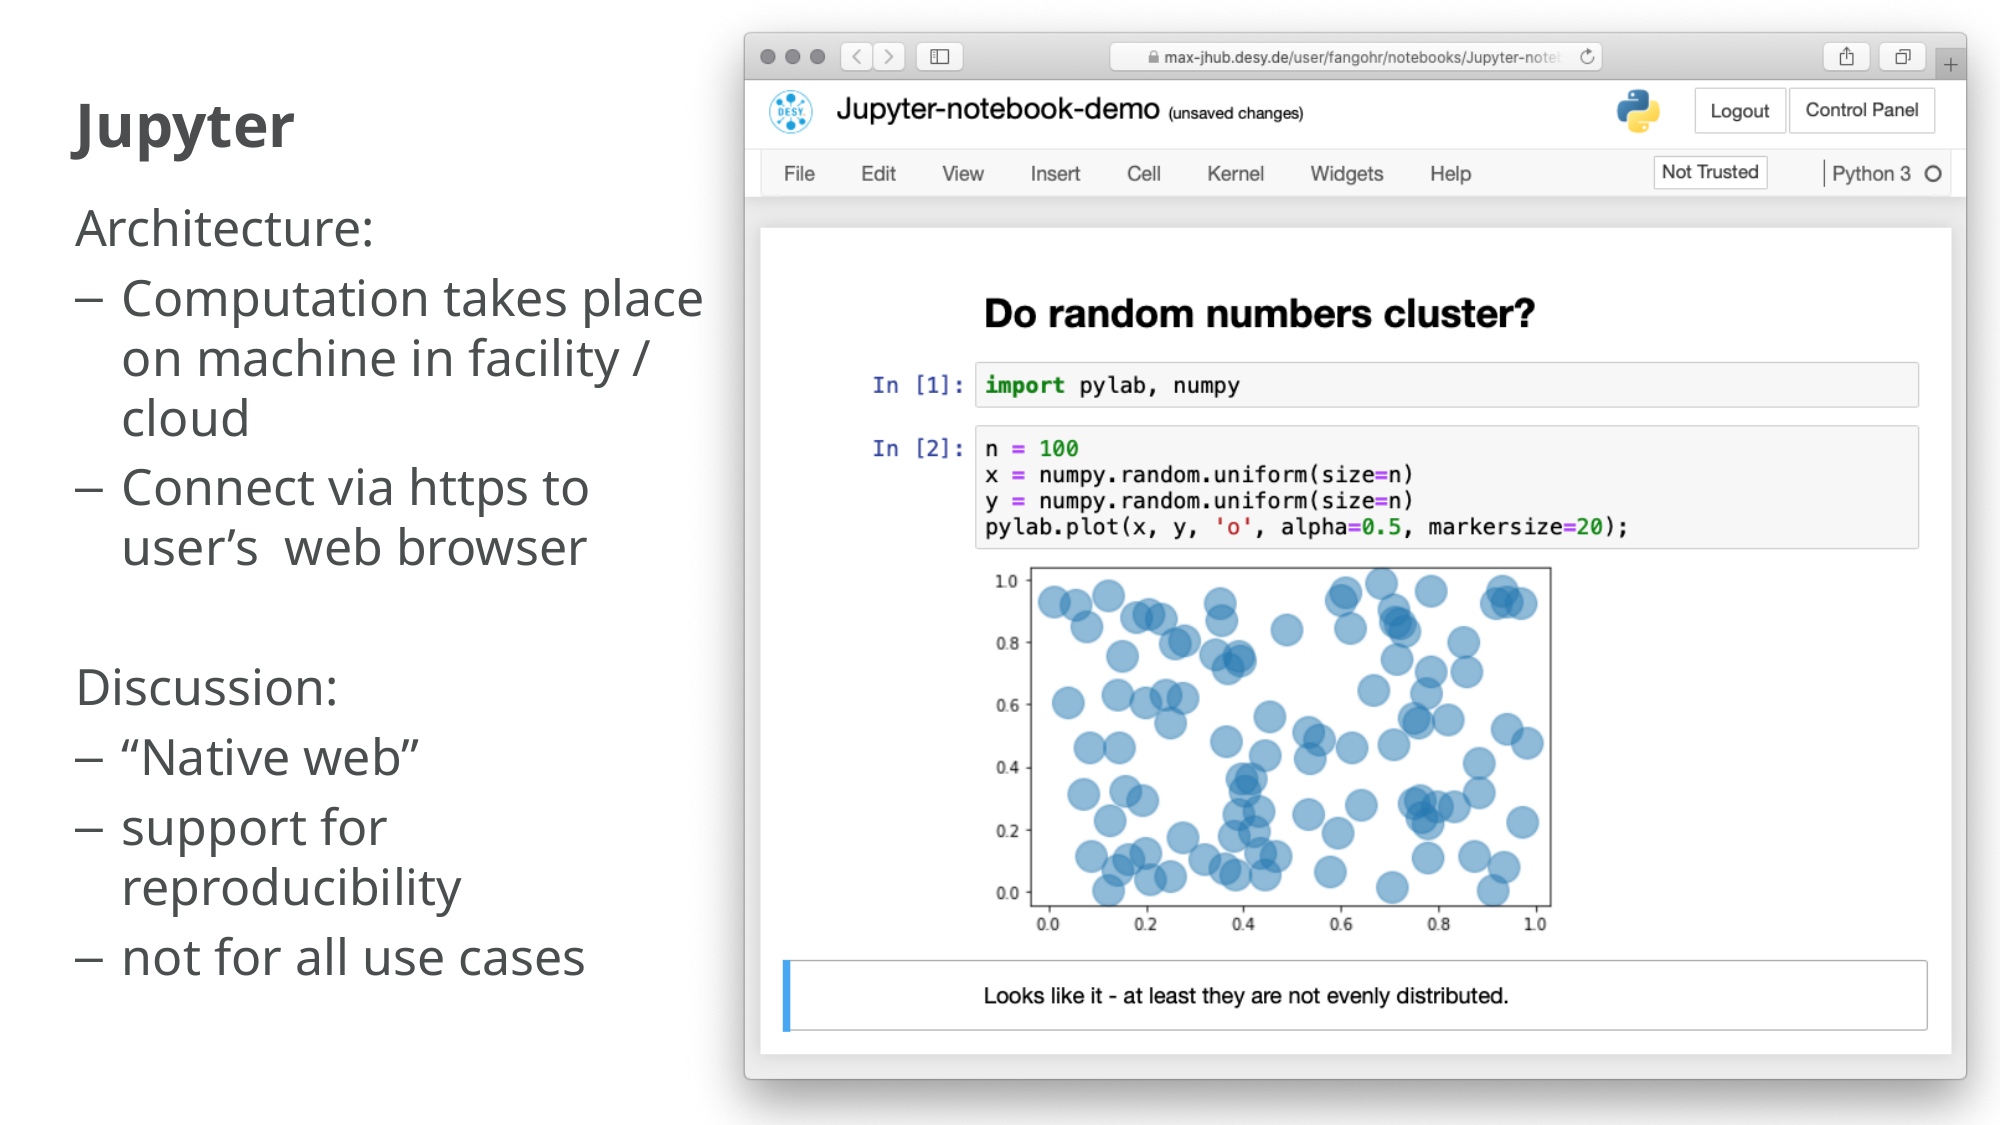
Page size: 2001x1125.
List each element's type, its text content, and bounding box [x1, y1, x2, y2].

text_box Architecture: Computation takes place on machine in facility / cloud Connect via https to user’s web browser Discussion: “Native web” support for reproducibility not for all use cases [0, 195, 669, 1013]
picture [1, 0, 2000, 1125]
title Jupyter [75, 86, 669, 160]
